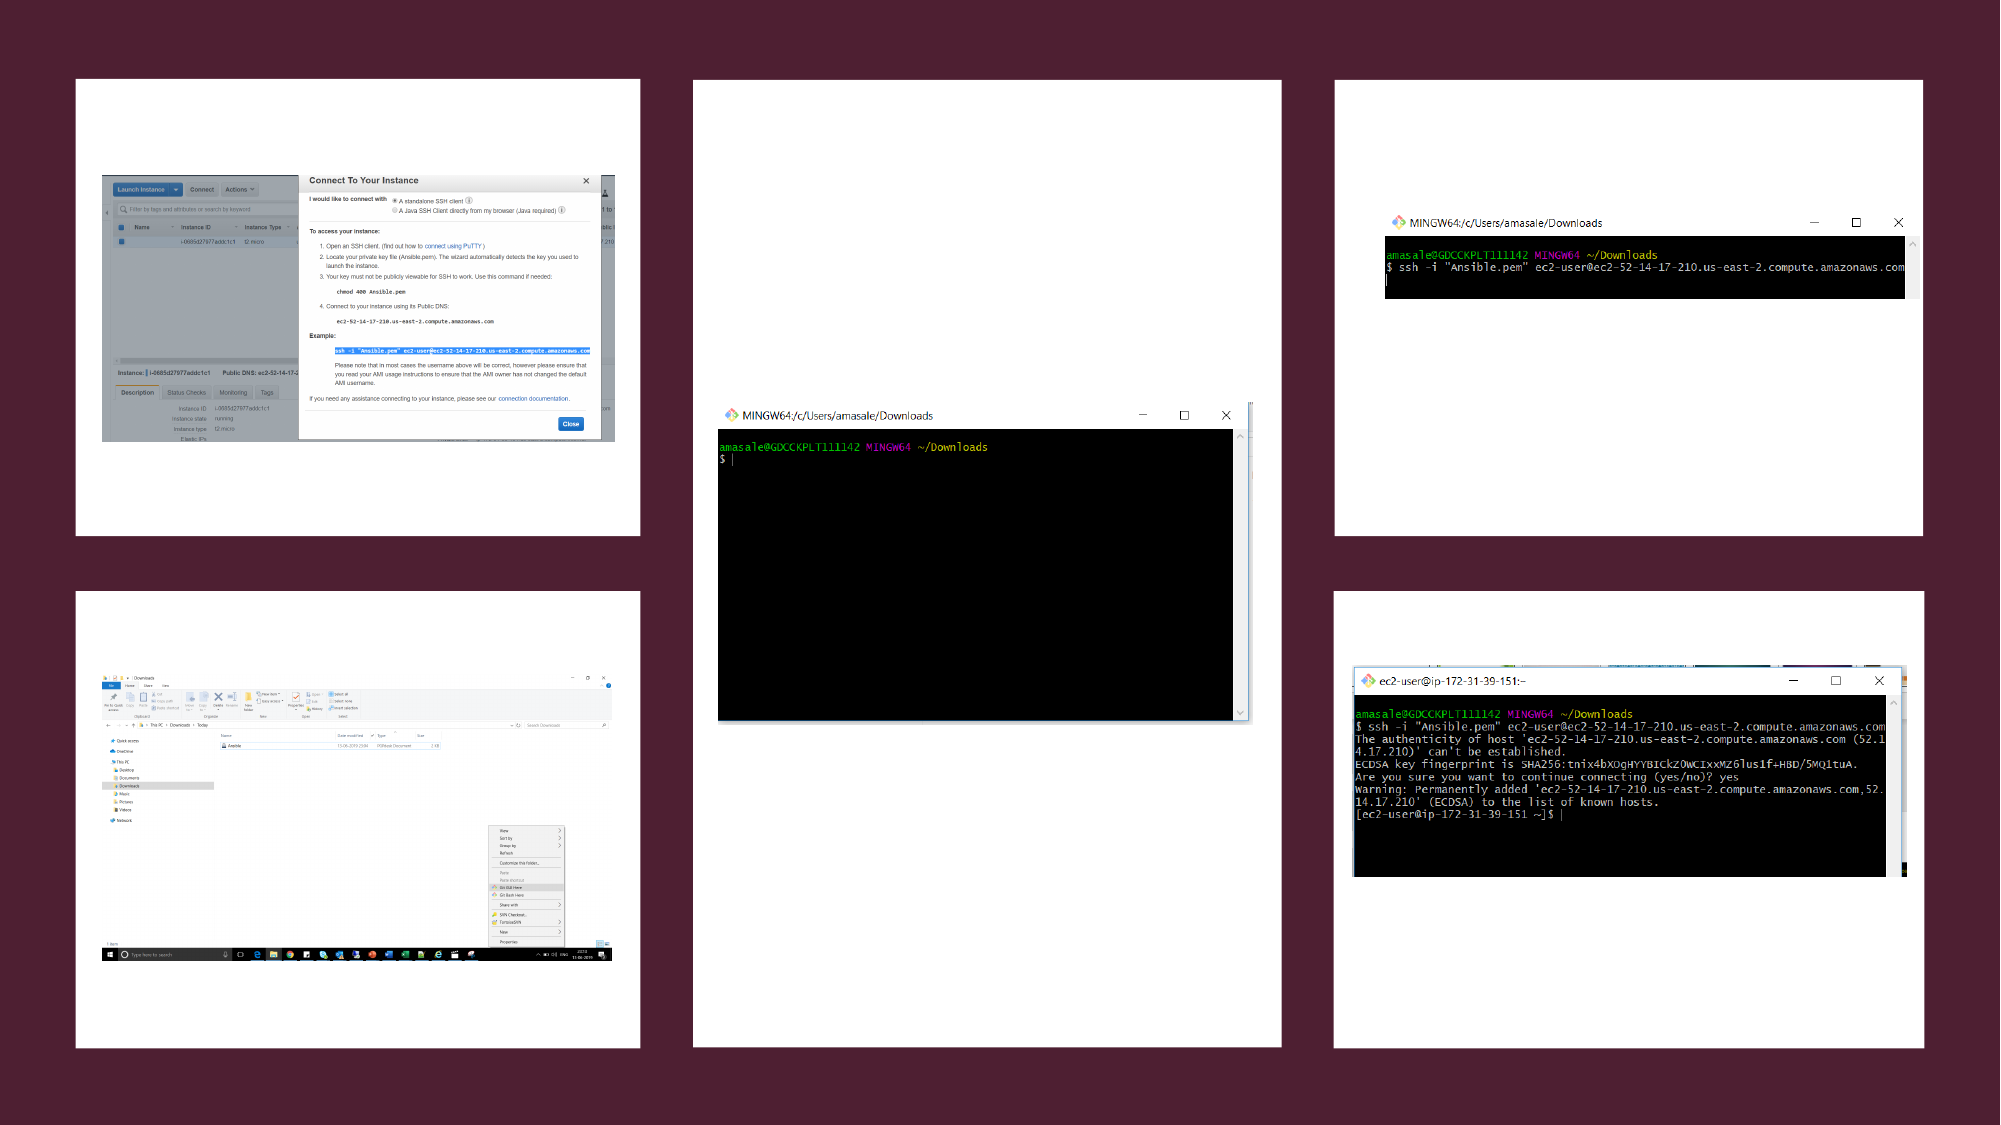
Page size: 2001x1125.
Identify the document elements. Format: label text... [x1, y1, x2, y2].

picture [718, 402, 1253, 726]
picture [1385, 209, 1920, 299]
text_box [75, 78, 641, 537]
text_box [1333, 590, 1925, 1049]
footer Capgemini Public [662, 1042, 1338, 1103]
text_box [75, 590, 641, 1049]
picture [102, 175, 615, 442]
text_box [692, 79, 1283, 1042]
text_box [1334, 79, 1924, 537]
picture [102, 674, 612, 961]
picture [1352, 665, 1907, 877]
text_box [0, 0, 2000, 1125]
